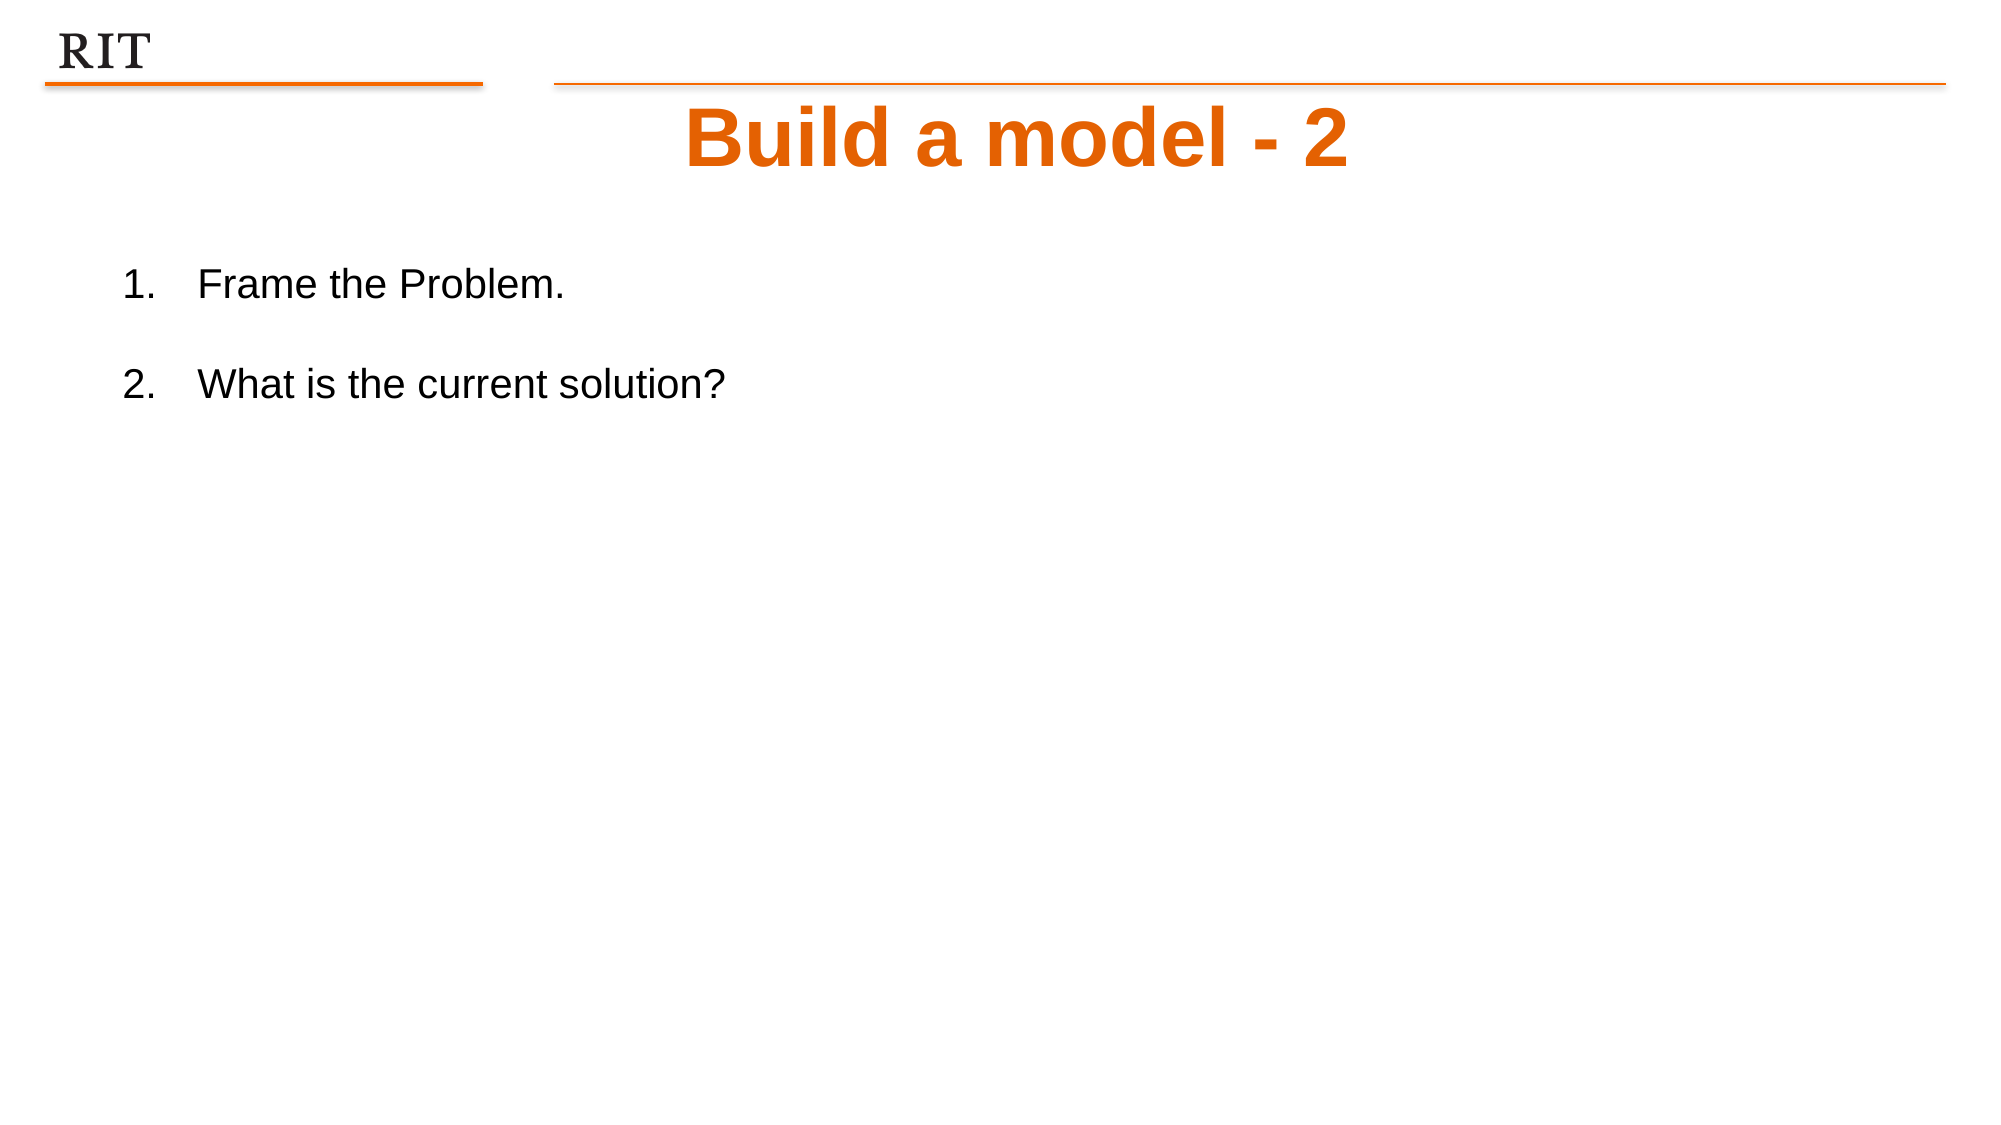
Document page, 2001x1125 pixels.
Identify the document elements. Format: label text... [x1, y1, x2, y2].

title Build a model - 2 [117, 91, 1918, 175]
text_box Frame the Problem. What is the current solution? [85, 186, 1936, 1040]
